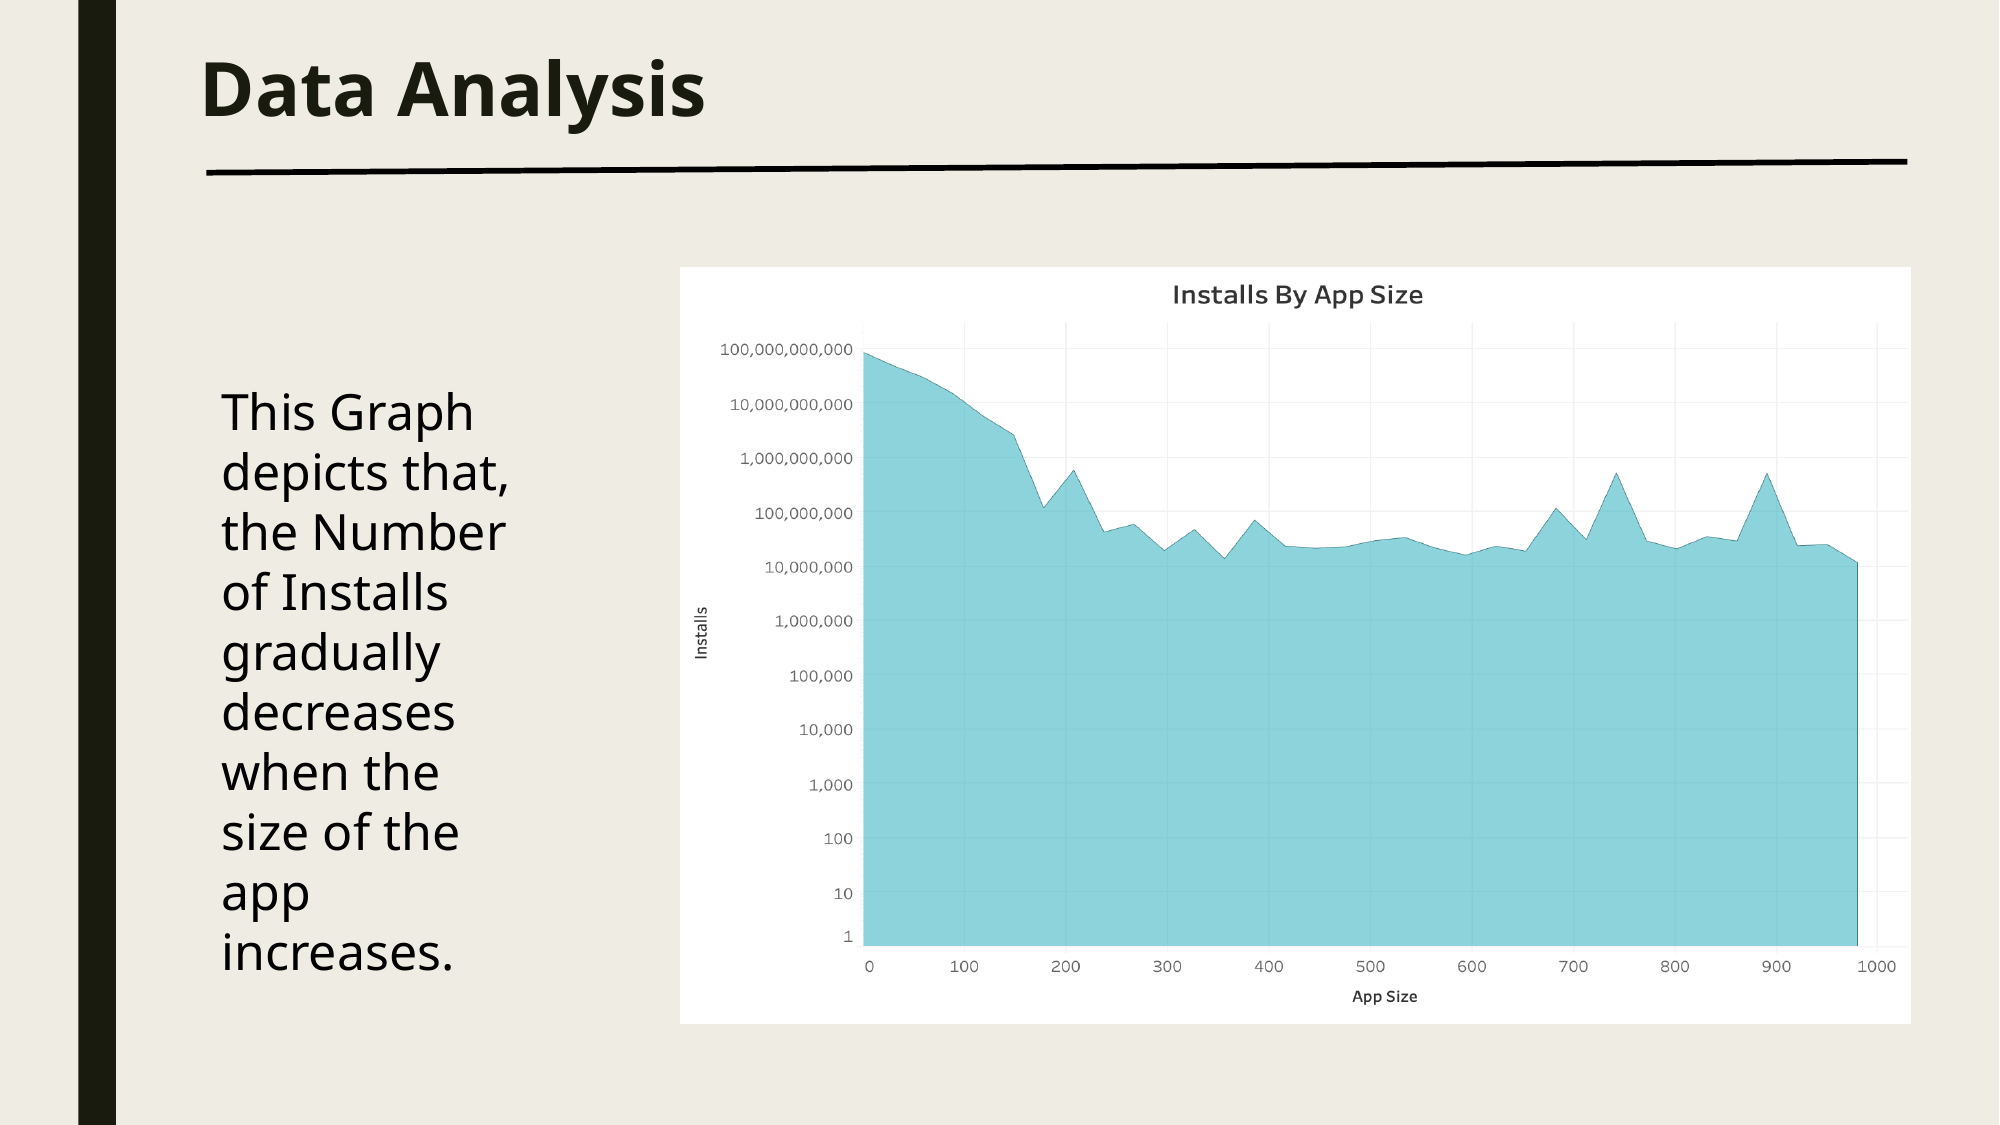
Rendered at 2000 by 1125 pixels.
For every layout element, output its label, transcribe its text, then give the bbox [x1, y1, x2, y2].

picture [680, 267, 1911, 1024]
text_box This Graph depicts that, the Number of Installs gradually decreases when the size of the app increases. [206, 373, 551, 988]
list Data Analysis [184, 41, 917, 161]
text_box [206, 161, 1908, 173]
